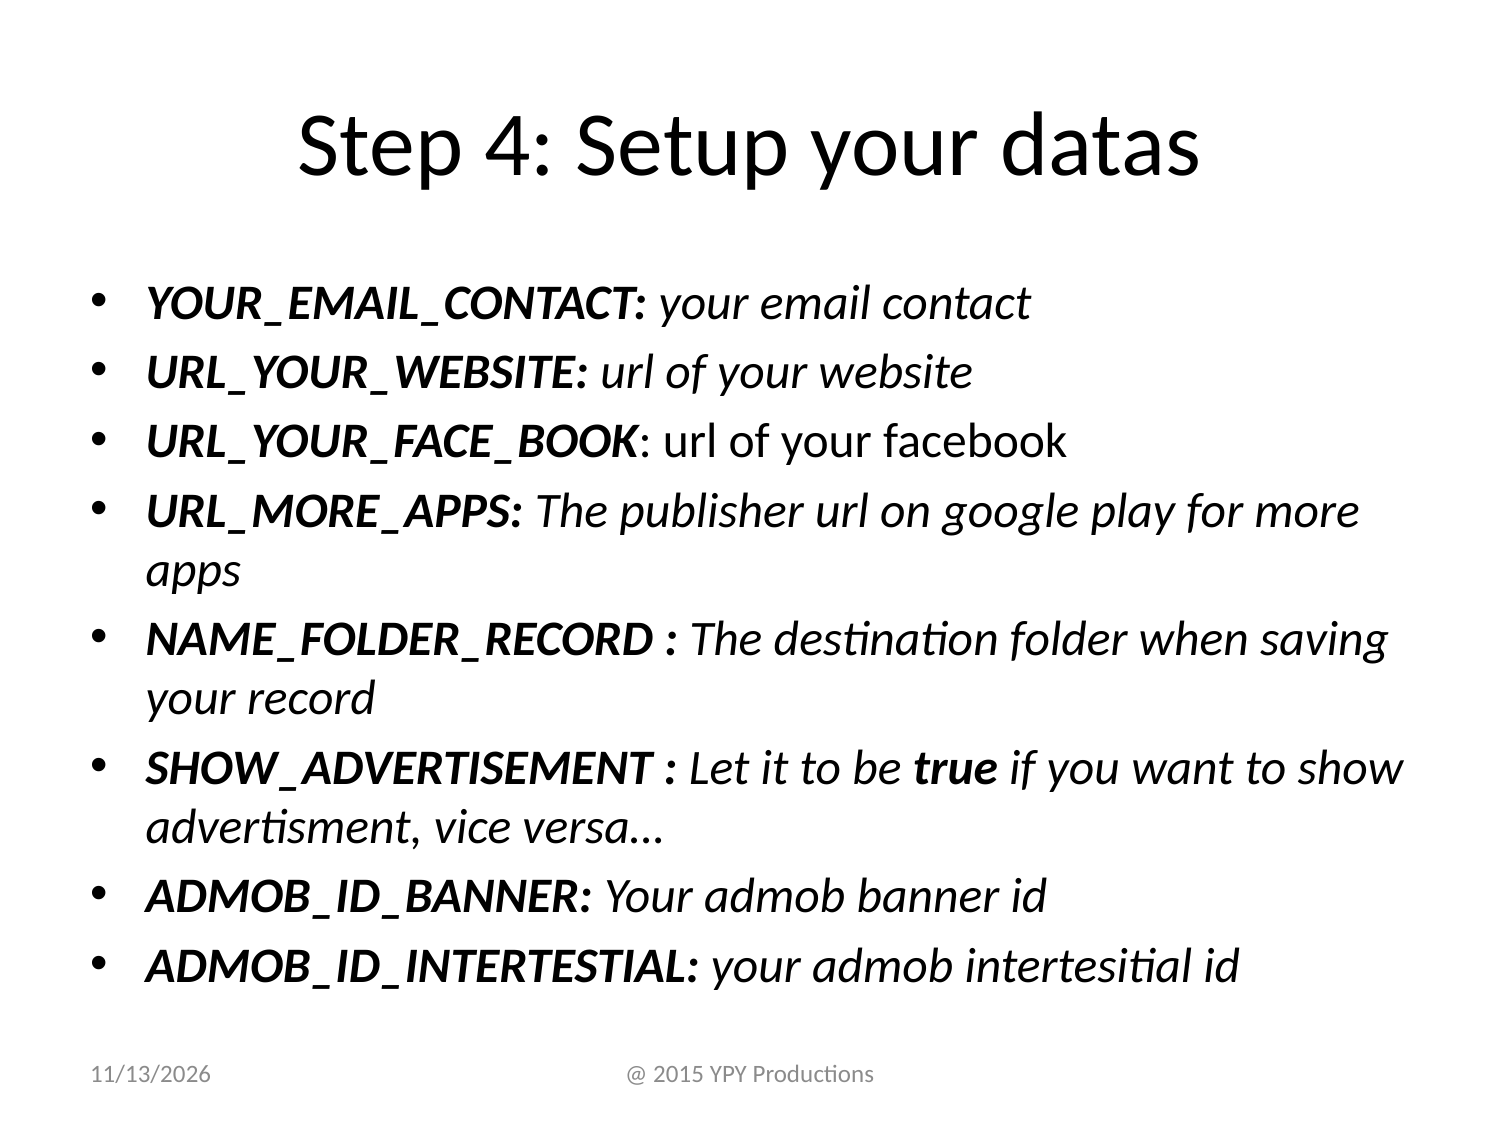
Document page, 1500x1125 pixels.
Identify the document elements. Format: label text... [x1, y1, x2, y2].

list YOUR_EMAIL_CONTACT: your email contact URL_YOUR_WEBSITE: url of your website URL_YOUR_FACE_BOOK: url of your facebook URL_MORE_APPS: The publisher url on google play for more apps NAME_FOLDER_RECORD : The destination folder when saving your record SHOW_ADVERTISEMENT : Let it to be true if you want to show advertisment, vice versa… ADMOB_ID_BANNER: Your admob banner id ADMOB_ID_INTERTESTIAL: your admob intertesitial id [75, 262, 1425, 1005]
footer @ 2015 YPY Productions [512, 1042, 988, 1103]
title Step 4: Setup your datas [75, 45, 1425, 233]
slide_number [75, 1042, 425, 1103]
